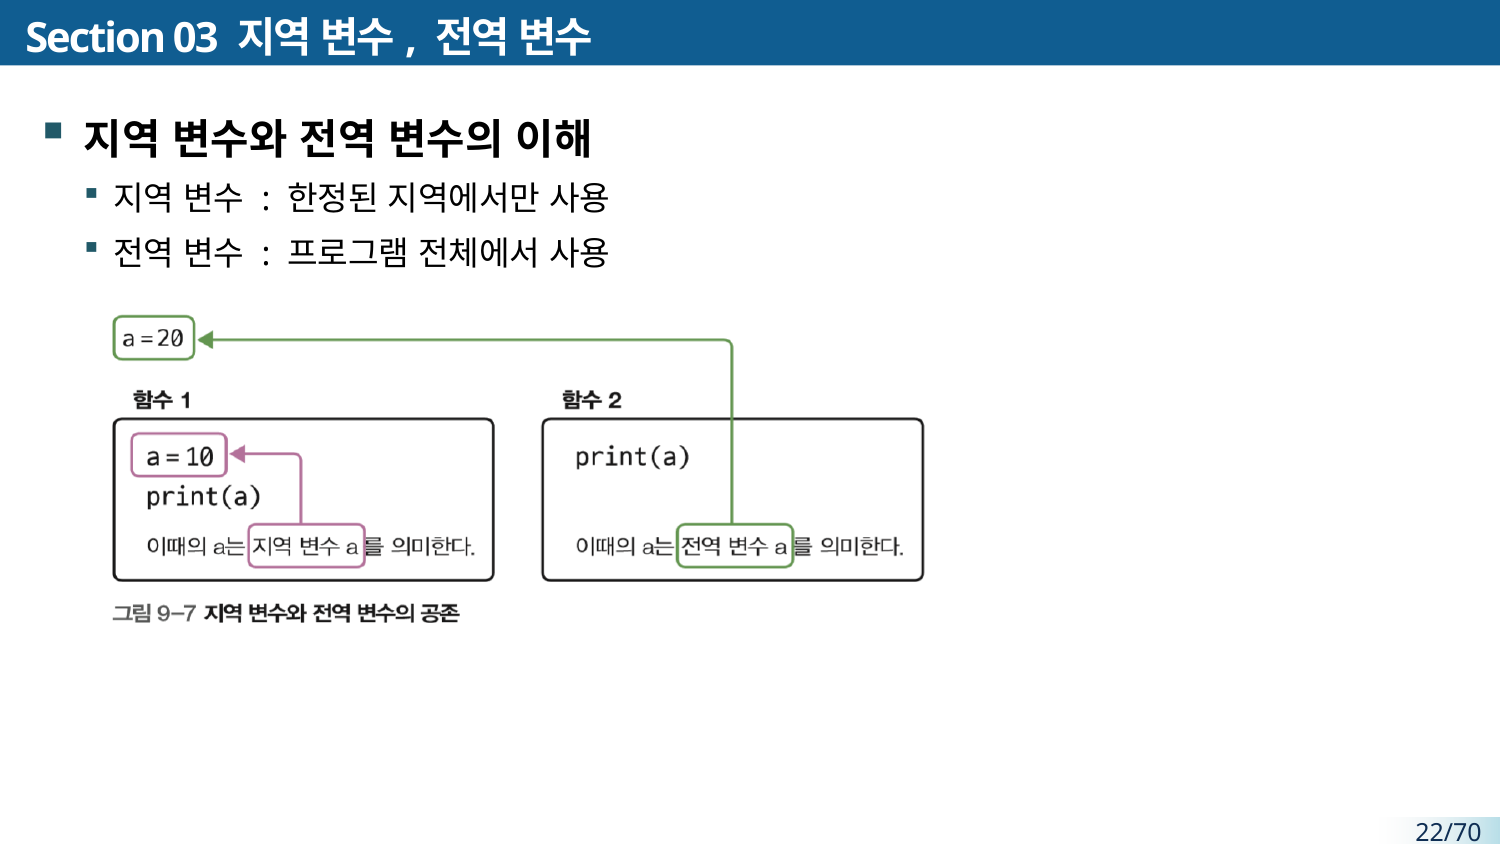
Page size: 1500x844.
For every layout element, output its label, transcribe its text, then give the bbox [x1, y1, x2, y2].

title Section 03 지역 변수, 전역 변수 [10, 6, 1288, 65]
list 지역 변수와 전역 변수의 이해 지역 변수 : 한정된 지역에서만 사용 전역 변수 : 프로그램 전체에서 사용 [10, 95, 1481, 793]
picture [107, 310, 929, 626]
